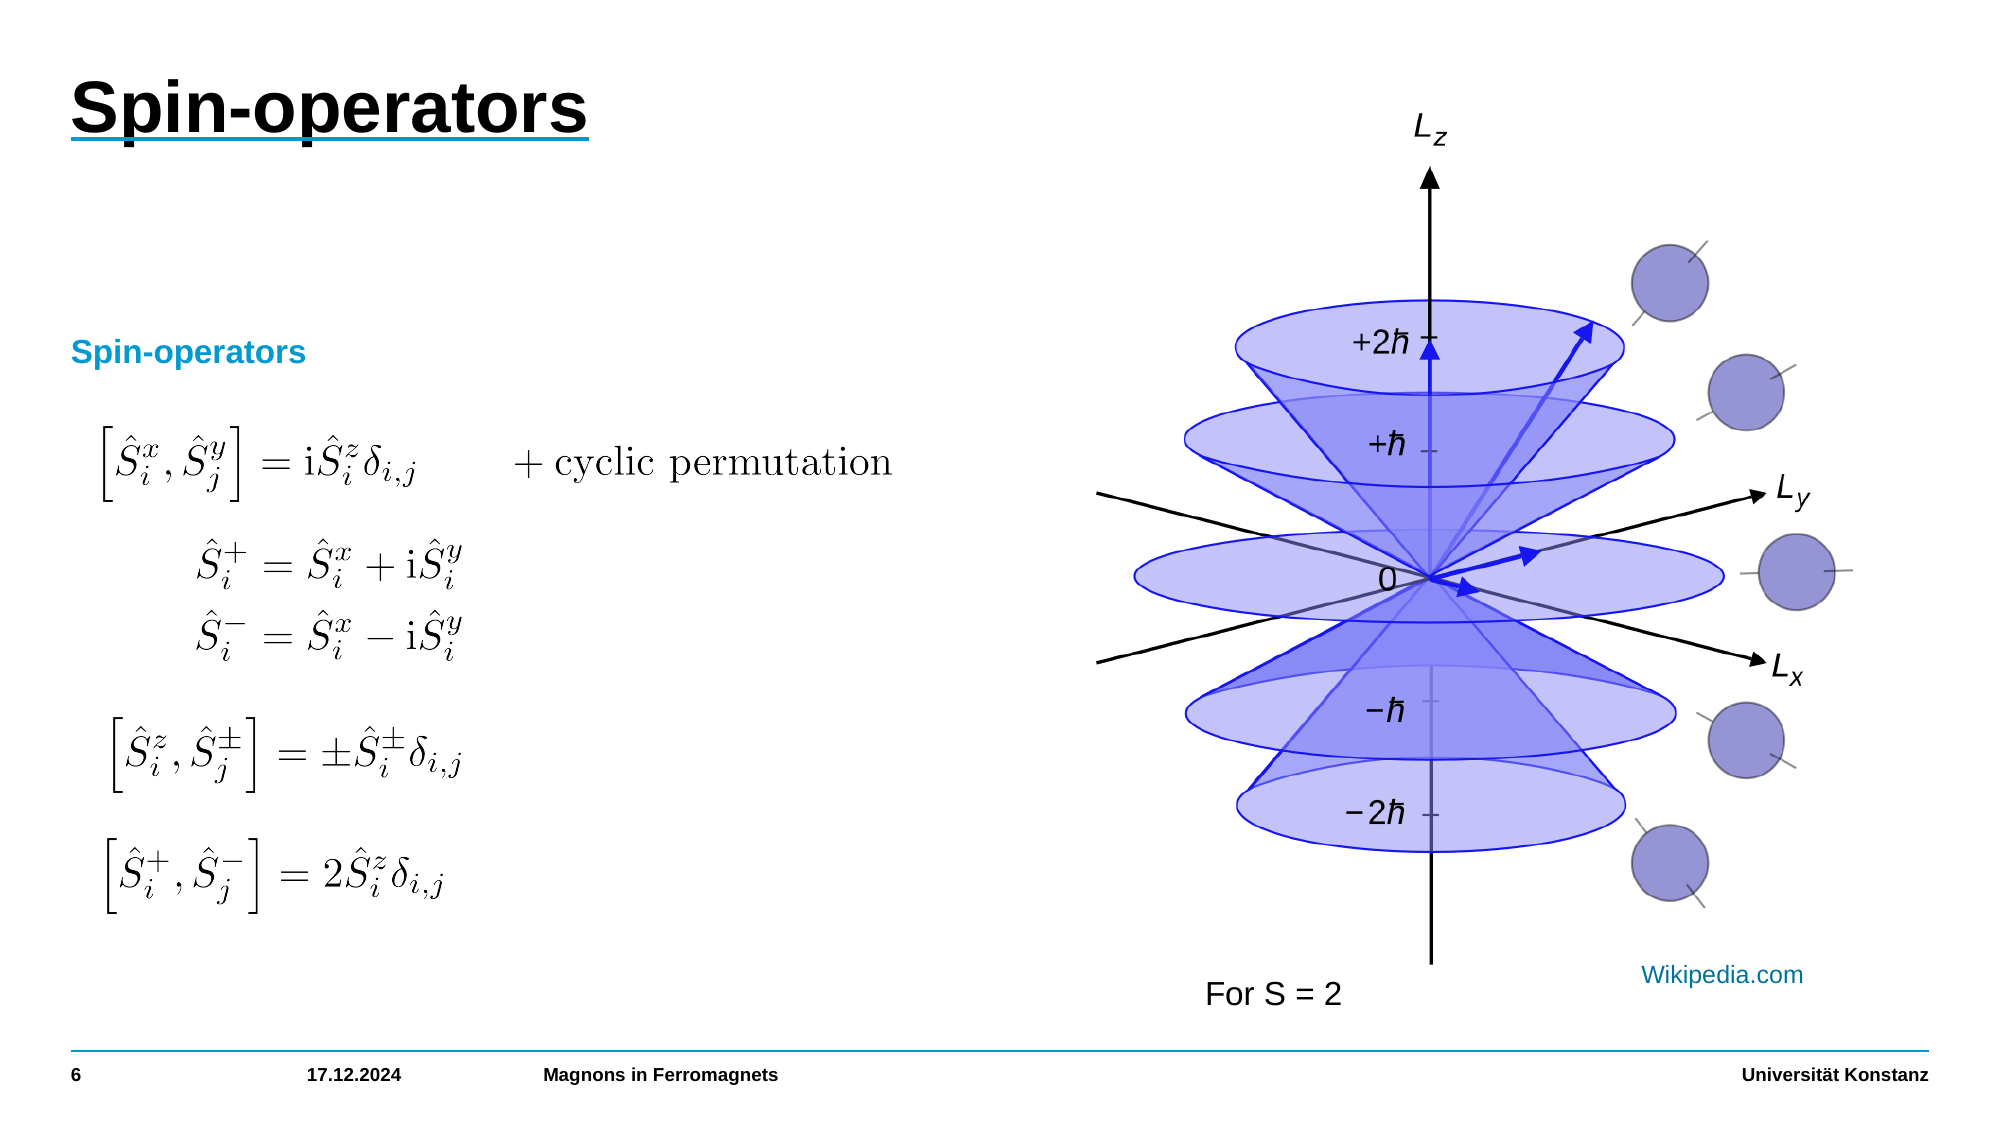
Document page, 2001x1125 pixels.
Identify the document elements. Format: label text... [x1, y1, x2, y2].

slide_number 6 [70, 1058, 276, 1094]
picture [1096, 101, 1853, 965]
picture [103, 426, 892, 502]
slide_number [306, 1058, 512, 1094]
list Spin-operators [70, 326, 985, 1000]
title Spin-operators [70, 66, 1457, 268]
picture [113, 717, 462, 793]
picture [107, 838, 444, 914]
picture [196, 538, 462, 661]
footer Magnons in Ferromagnets [543, 1058, 1489, 1094]
text_box For S = 2 [1190, 973, 1358, 1020]
text_box Wikipedia.com [1626, 973, 1820, 996]
